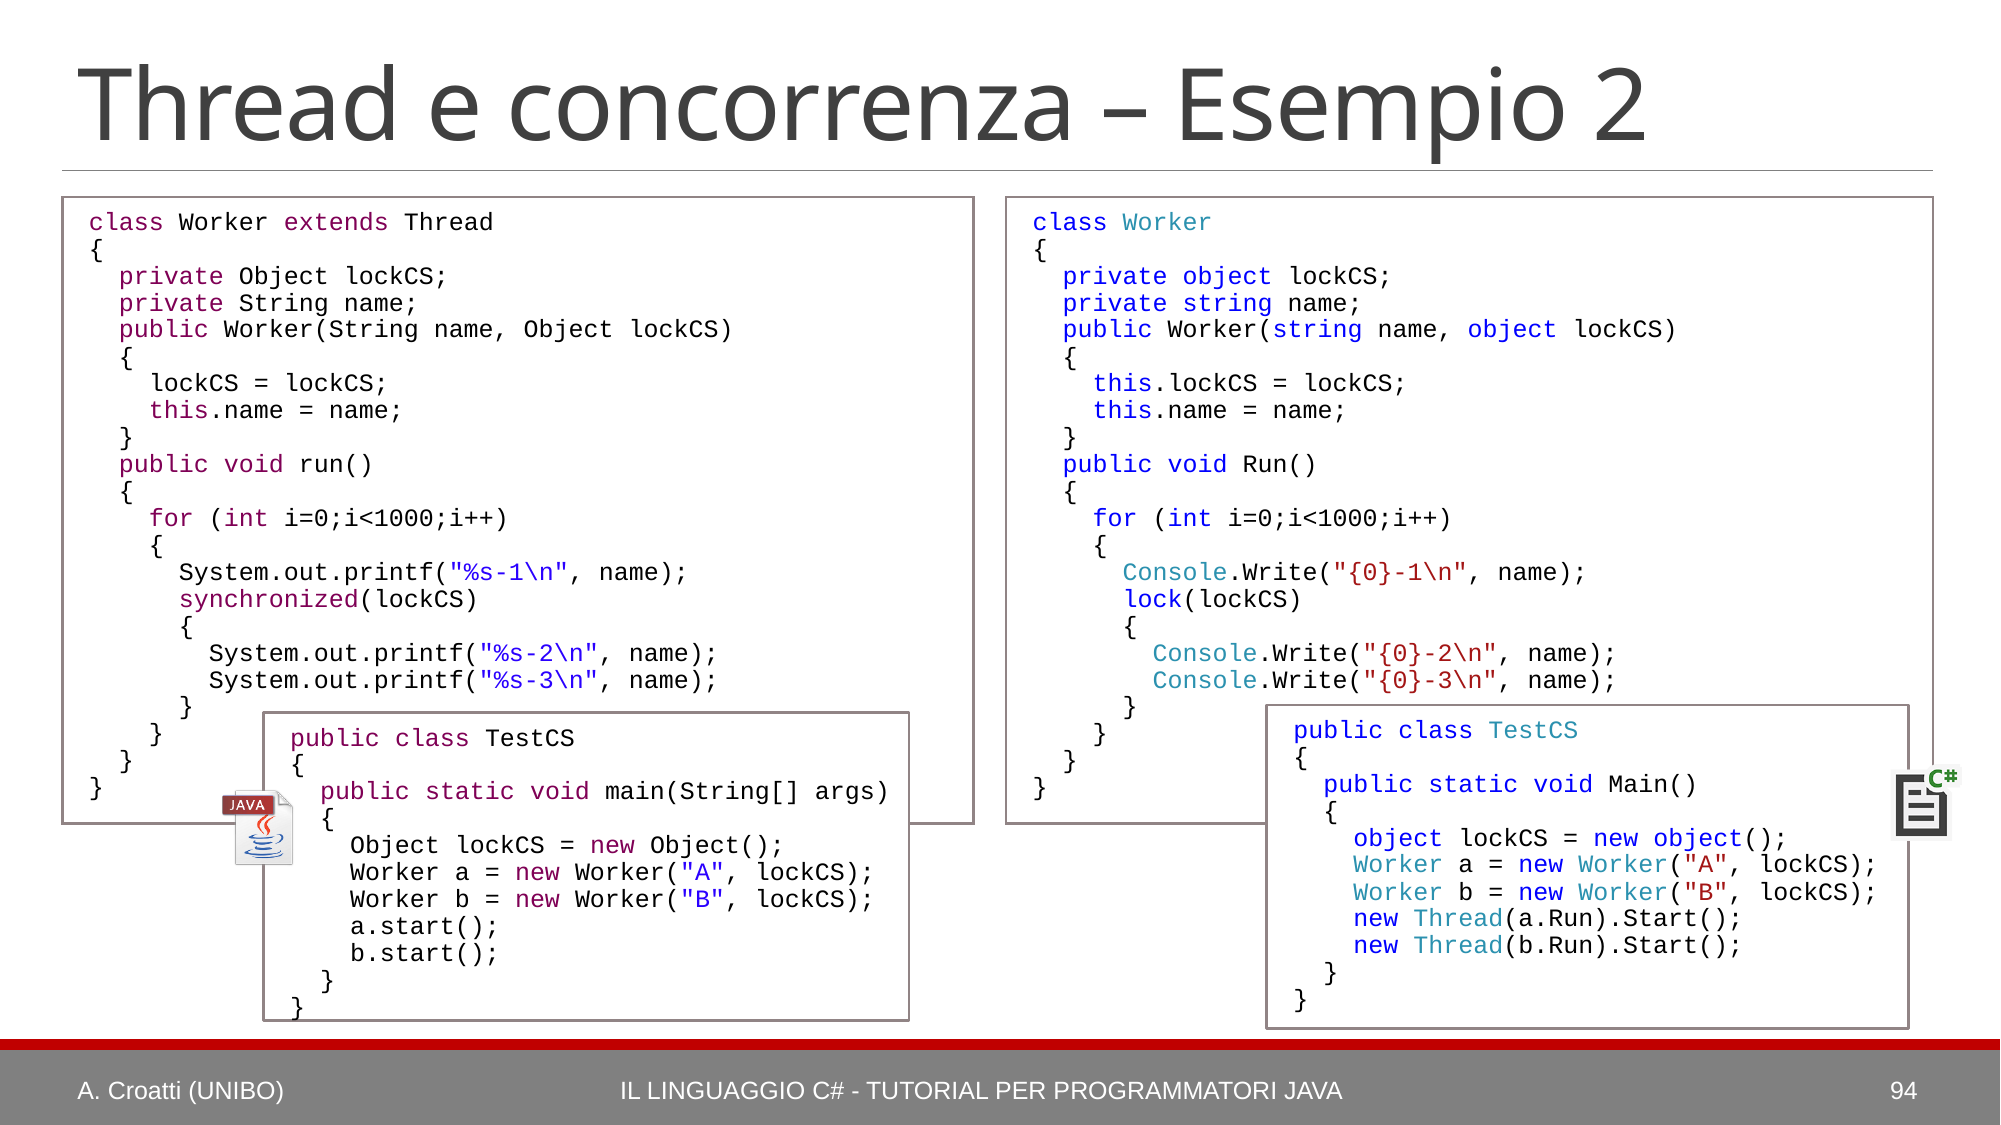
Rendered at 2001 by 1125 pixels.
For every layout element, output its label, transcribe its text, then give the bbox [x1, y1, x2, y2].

list class Worker extends Thread { private Object lockCS; private String name; public Worker(String name, Object lockCS) { lockCS = lockCS; this.name = name; } public void run() { for (int i=0;i<1000;i++) { System.out.printf("%s-1\n", name); synchronized(lockCS) { System.out.printf("%s-2\n", name); System.out.printf("%s-3\n", name); } } } } [61, 196, 975, 825]
footer Il Linguaggio C# - Tutorial per Programmatori Java [339, 1059, 1624, 1120]
picture [217, 787, 297, 868]
slide_number 94 [1624, 1059, 1933, 1120]
list class Worker { private object lockCS; private string name; public Worker(string name, object lockCS) { this.lockCS = lockCS; this.name = name; } public void Run() { for (int i=0;i<1000;i++) { Console.Write("{0}-1\n", name); lock(lockCS) { Console.Write("{0}-2\n", name); Console.Write("{0}-3\n", name); } } } } [1005, 196, 1934, 825]
picture [1879, 763, 1962, 847]
title Thread e concorrenza – Esempio 2 [62, 47, 1933, 169]
slide_number A. Croatti (UNIBO) [62, 1059, 339, 1120]
text_box public class TestCS { public static void main(String[] args) { Object lockCS = new Object(); Worker a = new Worker("A", lockCS); Worker b = new Worker("B", lockCS); a.start(); b.start(); } } [262, 711, 910, 1022]
text_box public class TestCS { public static void Main() { object lockCS = new object(); Worker a = new Worker("A", lockCS); Worker b = new Worker("B", lockCS); new Thread(a.Run).Start(); new Thread(b.Run).Start(); } } [1265, 704, 1910, 1030]
